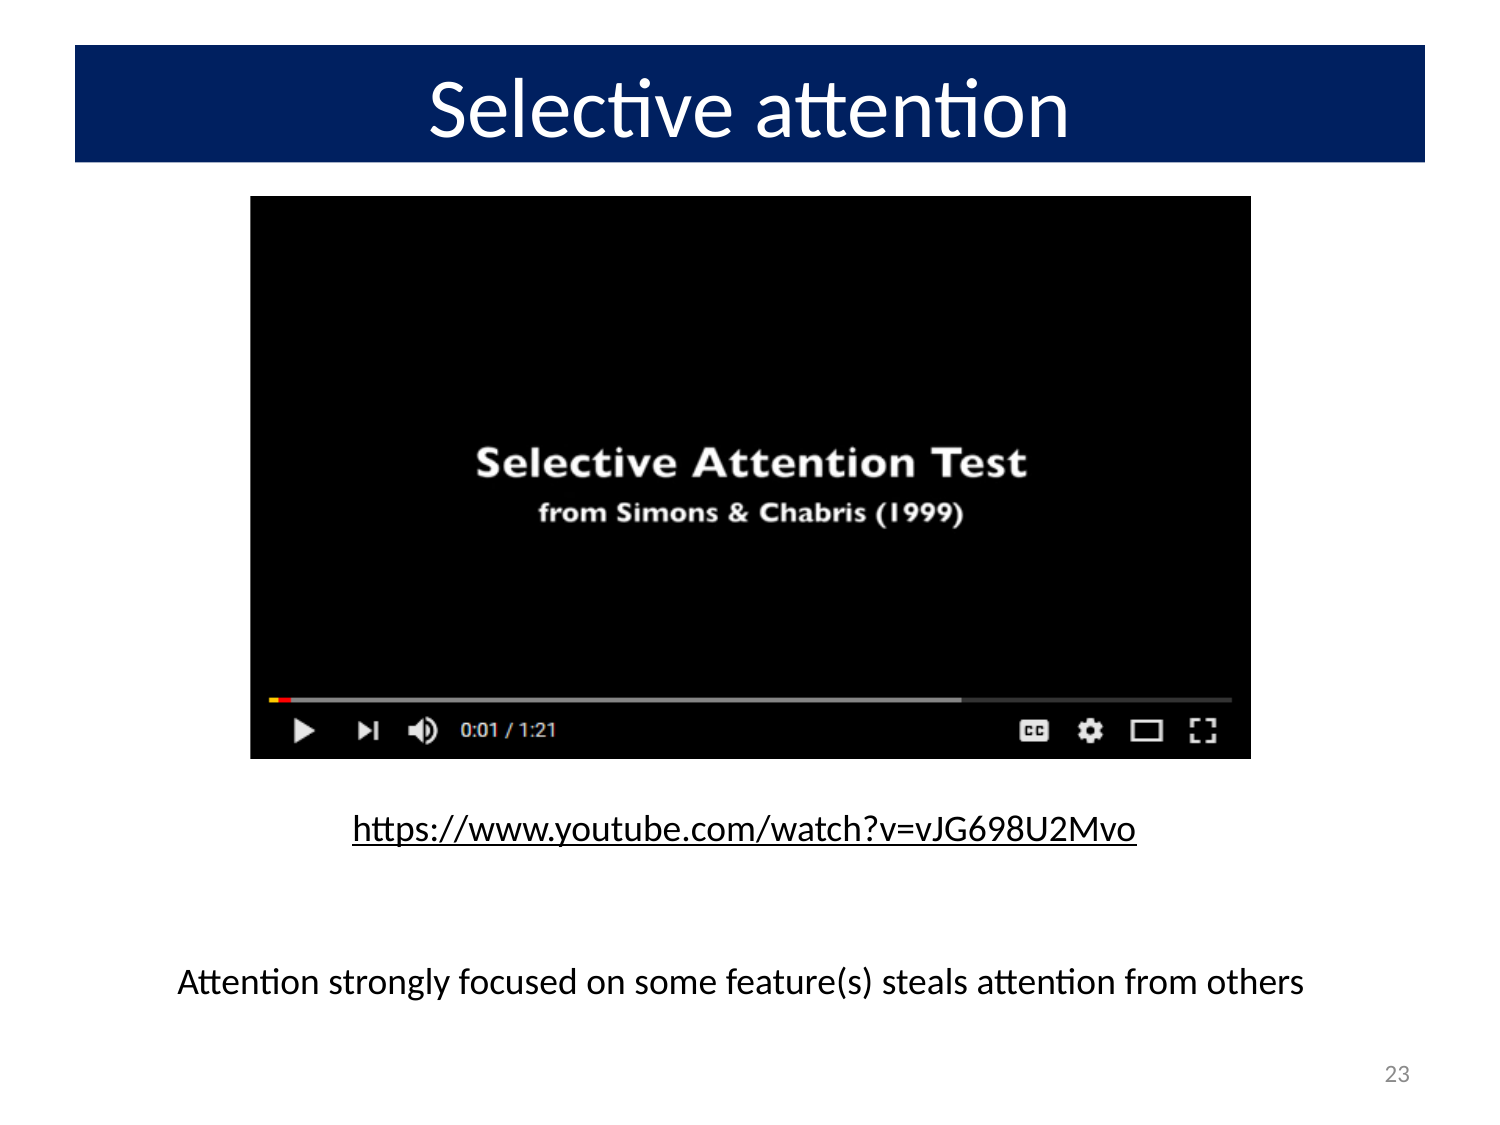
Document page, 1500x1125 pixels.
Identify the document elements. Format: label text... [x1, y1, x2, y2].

text_box https://www.youtube.com/watch?v=vJG698U2Mvo [337, 796, 1200, 856]
title Selective attention [75, 45, 1425, 163]
picture [248, 196, 1251, 760]
text_box Attention strongly focused on some feature(s) steals attention from others [162, 949, 1375, 1010]
slide_number 23 [1074, 1042, 1425, 1103]
